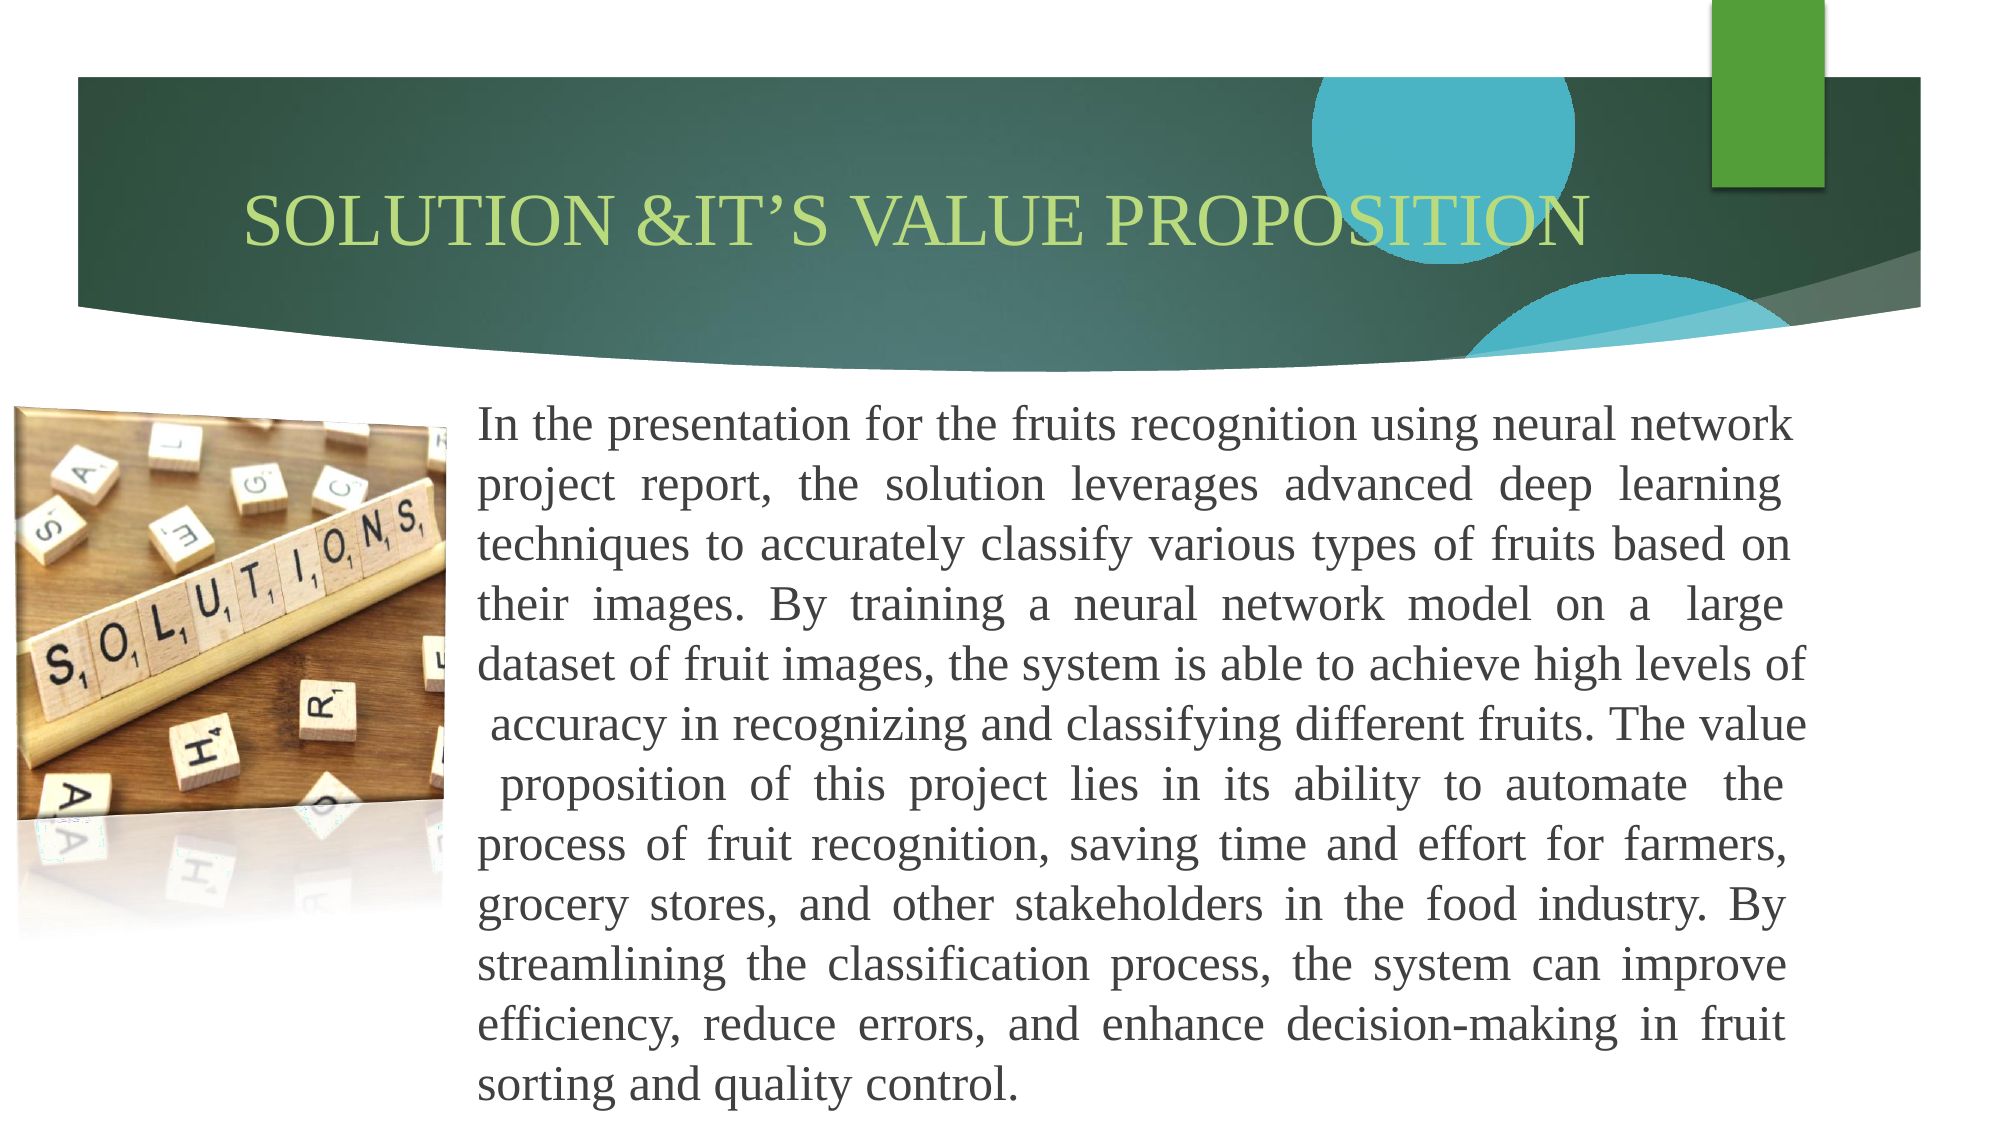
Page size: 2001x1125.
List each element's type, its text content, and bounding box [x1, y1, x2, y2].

text_box In the presentation for the fruits recognition using neural network project report, the solution leverages advanced deep learning techniques to accurately classify various types of fruits based on their images. By training a neural network model on a large dataset of fruit images, the system is able to achieve high levels of accuracy in recognizing and classifying different fruits. The value proposition of this project lies in its ability to automate the process of fruit recognition, saving time and effort for farmers, grocery stores, and other stakeholders in the food industry. By streamlining the classification process, the system can improve efficiency, reduce errors, and enhance decision-making in fruit sorting and quality control. [475, 388, 1807, 1111]
picture [79, 0, 1920, 332]
picture [10, 402, 453, 1125]
title SOLUTION &IT’S VALUE PROPOSITION [239, 167, 1603, 359]
picture [644, 359, 1432, 371]
